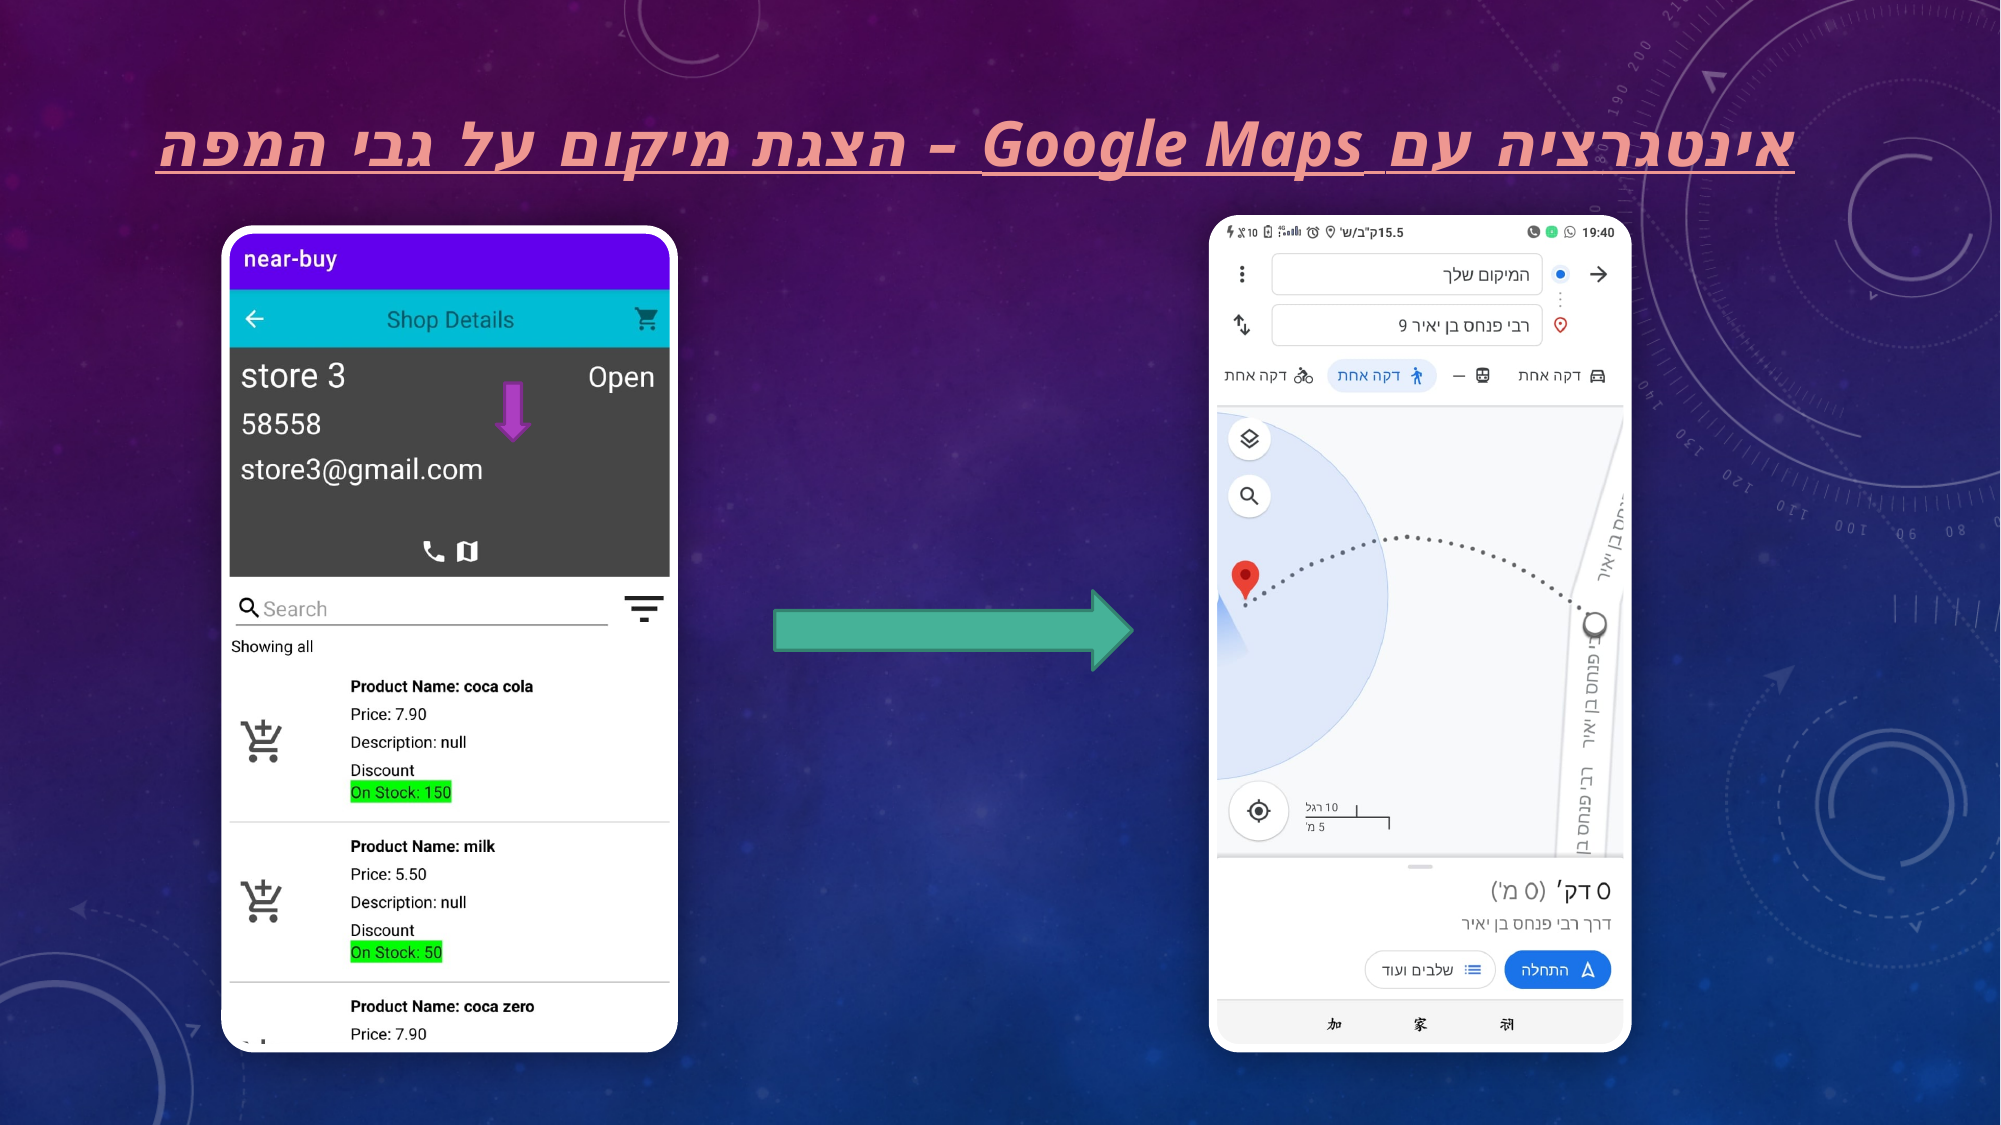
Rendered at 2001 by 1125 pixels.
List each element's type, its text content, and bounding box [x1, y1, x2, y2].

text_box [773, 589, 1134, 672]
picture [0, 0, 2001, 1125]
text_box אינטגרציה עם Google Maps – הצגת מיקום על גבי המפה [139, 97, 1810, 187]
